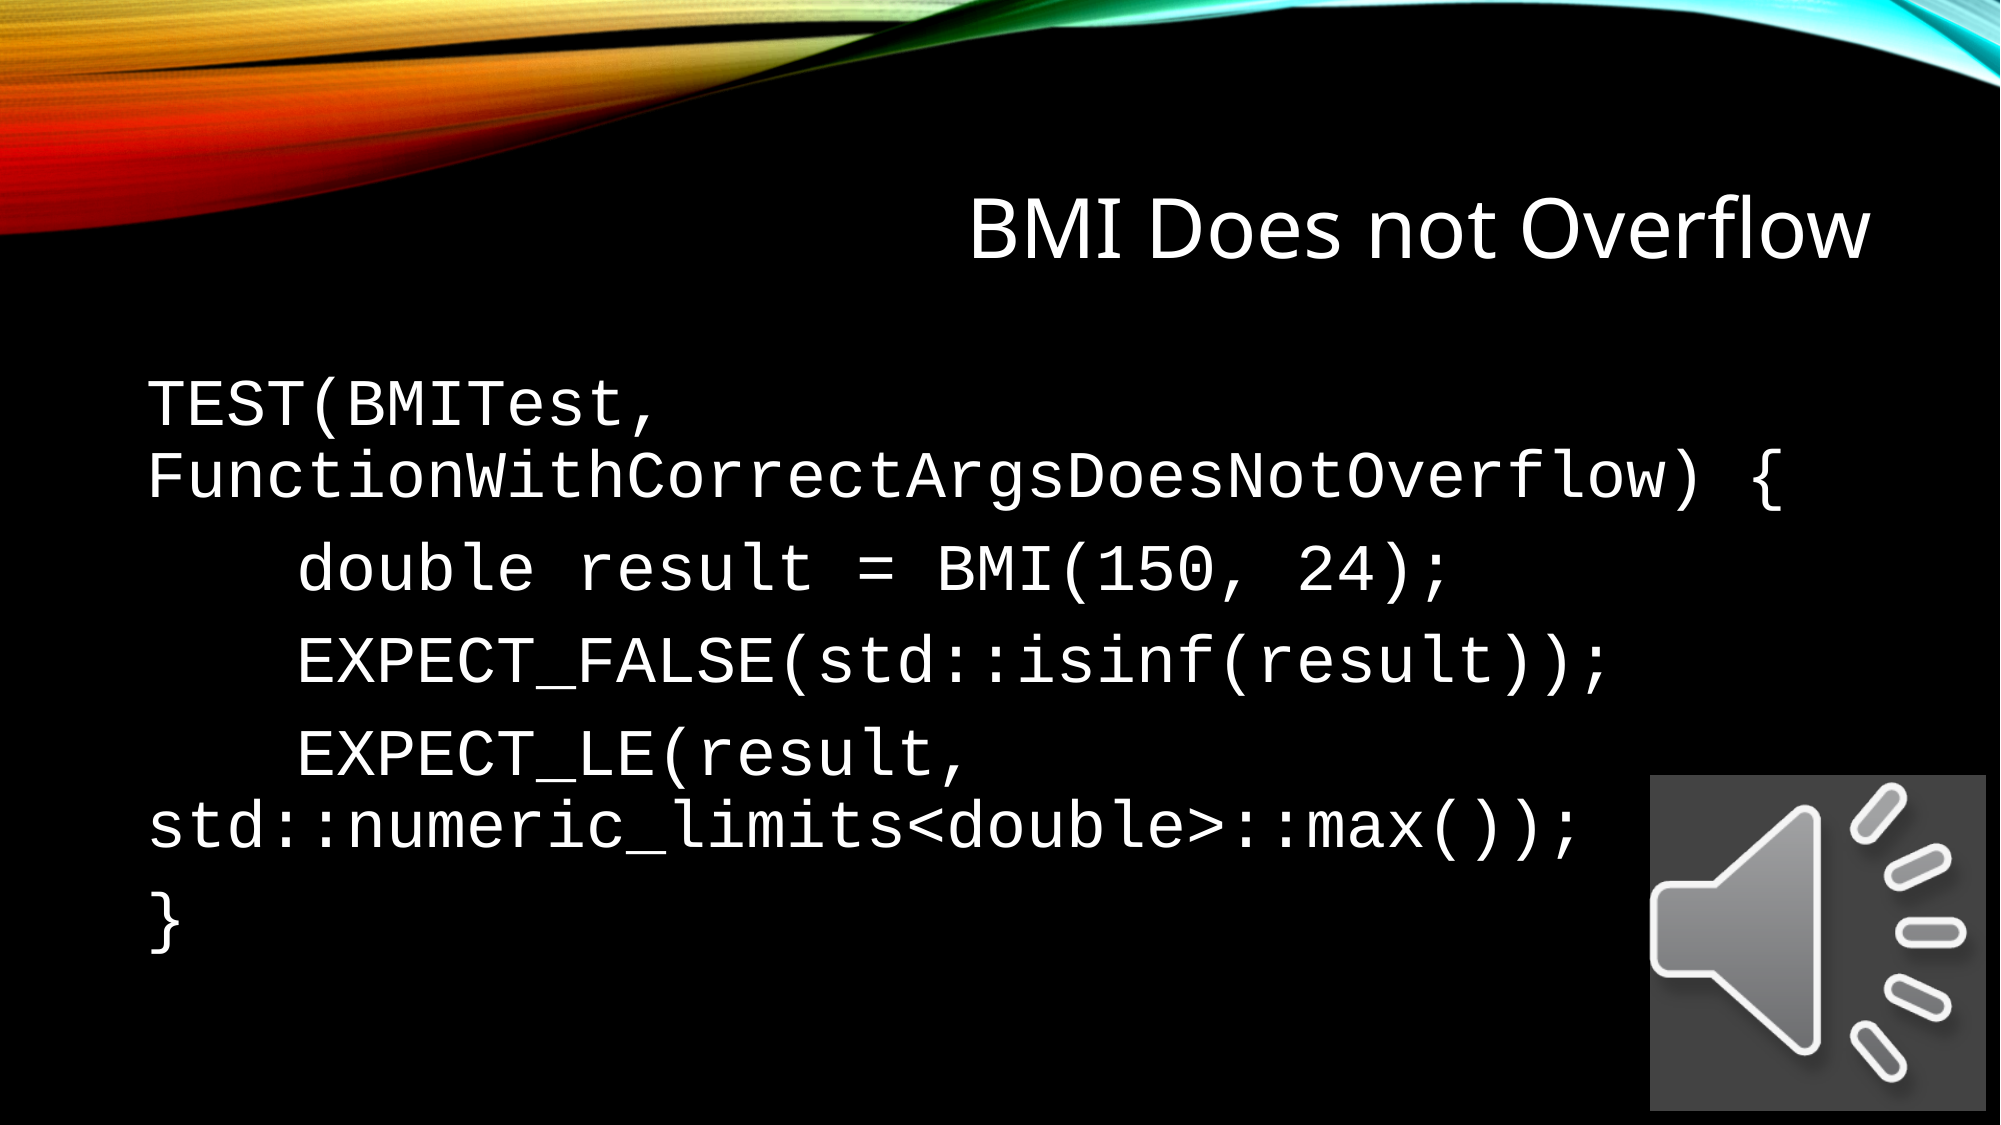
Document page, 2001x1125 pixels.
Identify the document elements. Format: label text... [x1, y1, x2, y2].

title BMI Does not Overflow [474, 125, 1888, 338]
picture [0, 0, 2000, 237]
list TEST(BMITest, FunctionWithCorrectArgsDoesNotOverflow) { double result = BMI(150, 24); EXPECT_FALSE(std::isinf(result)); EXPECT_LE(result, std::numeric_limits<double>::max()); } [112, 360, 1888, 1021]
picture [1648, 773, 1987, 1112]
